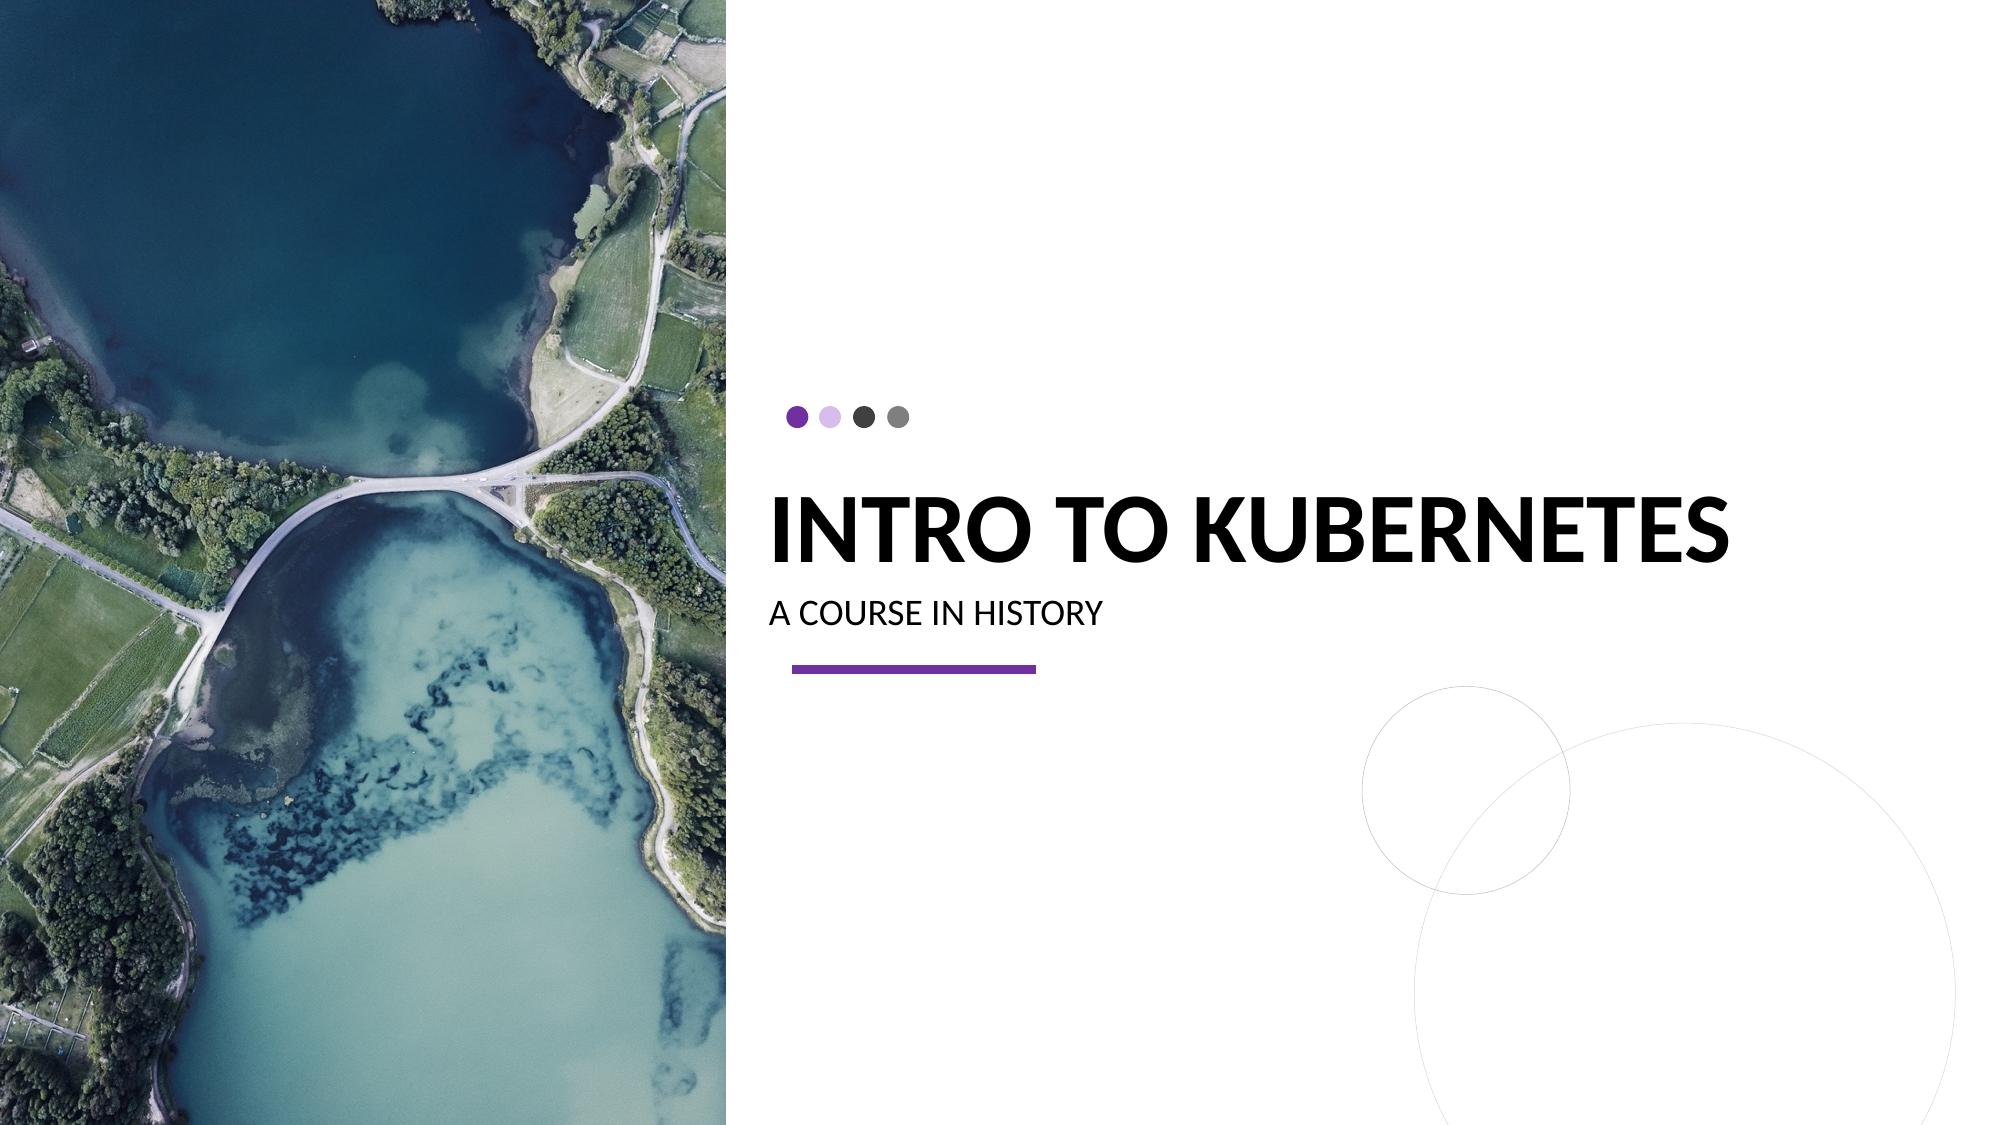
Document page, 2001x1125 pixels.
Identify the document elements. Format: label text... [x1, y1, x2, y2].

subtitle A course in history [768, 585, 1956, 646]
picture [0, 0, 726, 1125]
title Intro to Kubernetes [768, 447, 1956, 584]
